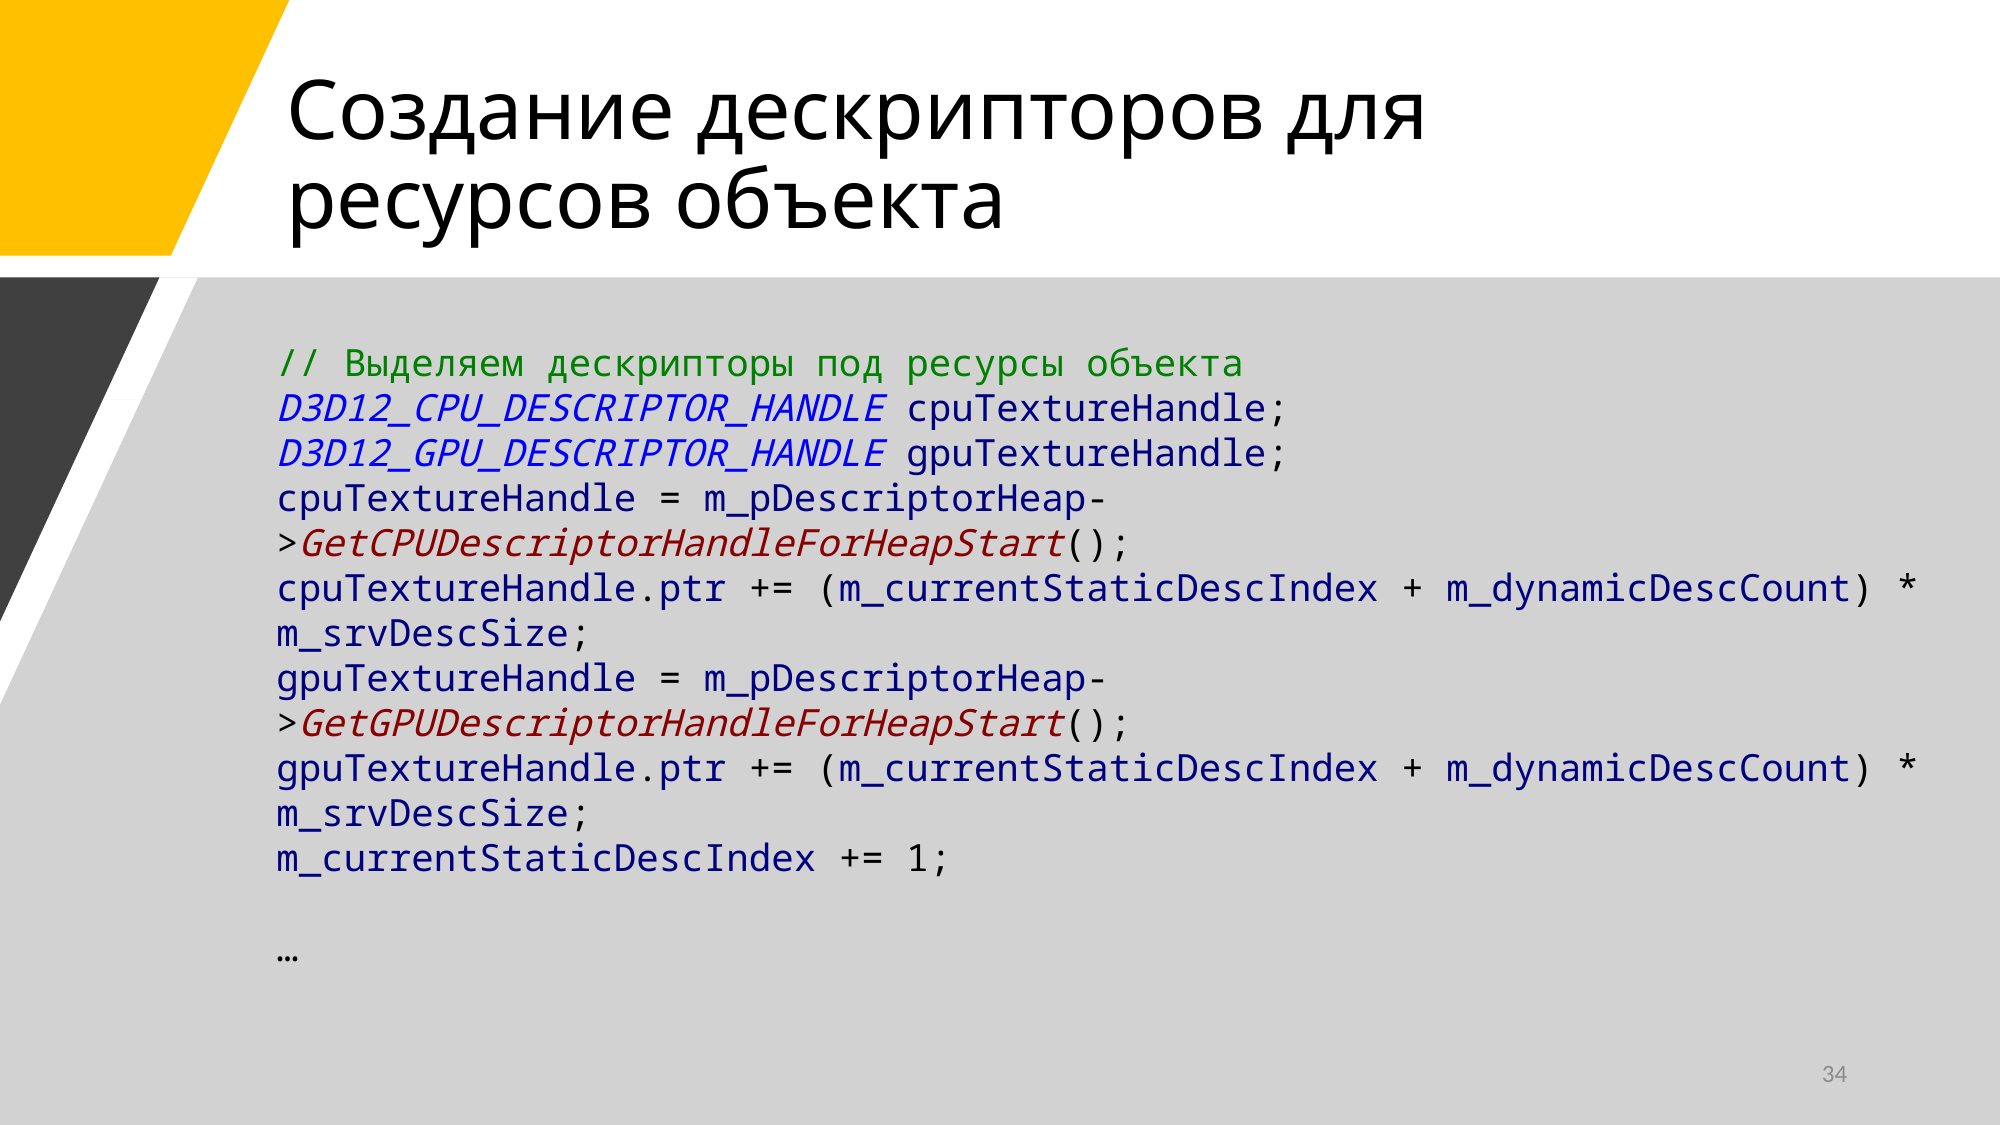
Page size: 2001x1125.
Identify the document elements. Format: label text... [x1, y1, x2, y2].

text_box [0, 276, 162, 622]
text_box [0, 276, 2000, 1125]
slide_number 34 [1412, 1042, 1863, 1103]
text_box // Выделяем дескрипторы под ресурсы объекта D3D12_CPU_DESCRIPTOR_HANDLE cpuTextureHandle; D3D12_GPU_DESCRIPTOR_HANDLE gpuTextureHandle; cpuTextureHandle = m_pDescriptorHeap->GetCPUDescriptorHandleForHeapStart(); cpuTextureHandle.ptr += (m_currentStaticDescIndex + m_dynamicDescCount) * m_srvDescSize; gpuTextureHandle = m_pDescriptorHeap->GetGPUDescriptorHandleForHeapStart(); gpuTextureHandle.ptr += (m_currentStaticDescIndex + m_dynamicDescCount) * m_srvDescSize; m_currentStaticDescIndex += 1; … [261, 331, 1935, 977]
title Создание дескрипторов для ресурсов объекта [271, 60, 1808, 255]
text_box [0, 0, 291, 257]
